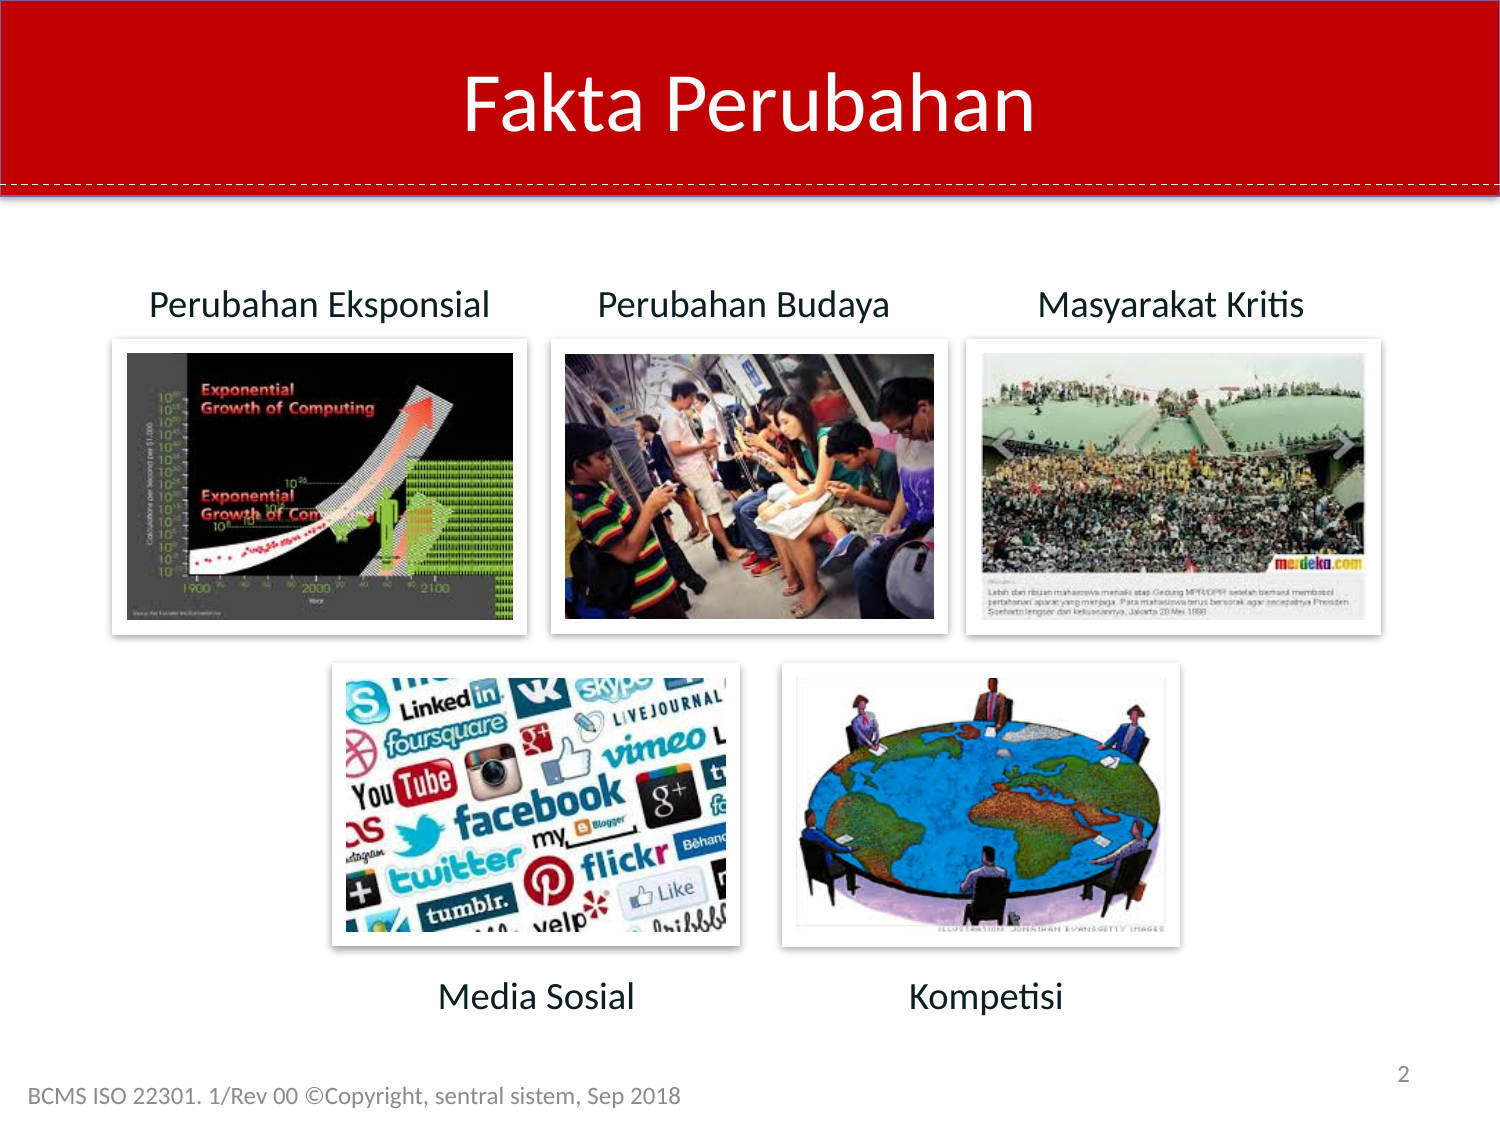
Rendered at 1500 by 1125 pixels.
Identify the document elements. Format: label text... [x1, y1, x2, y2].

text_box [795, 677, 1178, 1026]
footer BCMS ISO 22301. 1/Rev 00 ©Copyright, sentral sistem, Sep 2018 [12, 1065, 975, 1125]
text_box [345, 677, 728, 1026]
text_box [113, 271, 526, 621]
slide_number 2 [1074, 1042, 1425, 1103]
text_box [553, 271, 935, 620]
text_box Fakta Perubahan [0, 0, 1500, 184]
text_box Fakta Perubahan [0, 190, 1500, 197]
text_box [968, 271, 1374, 621]
